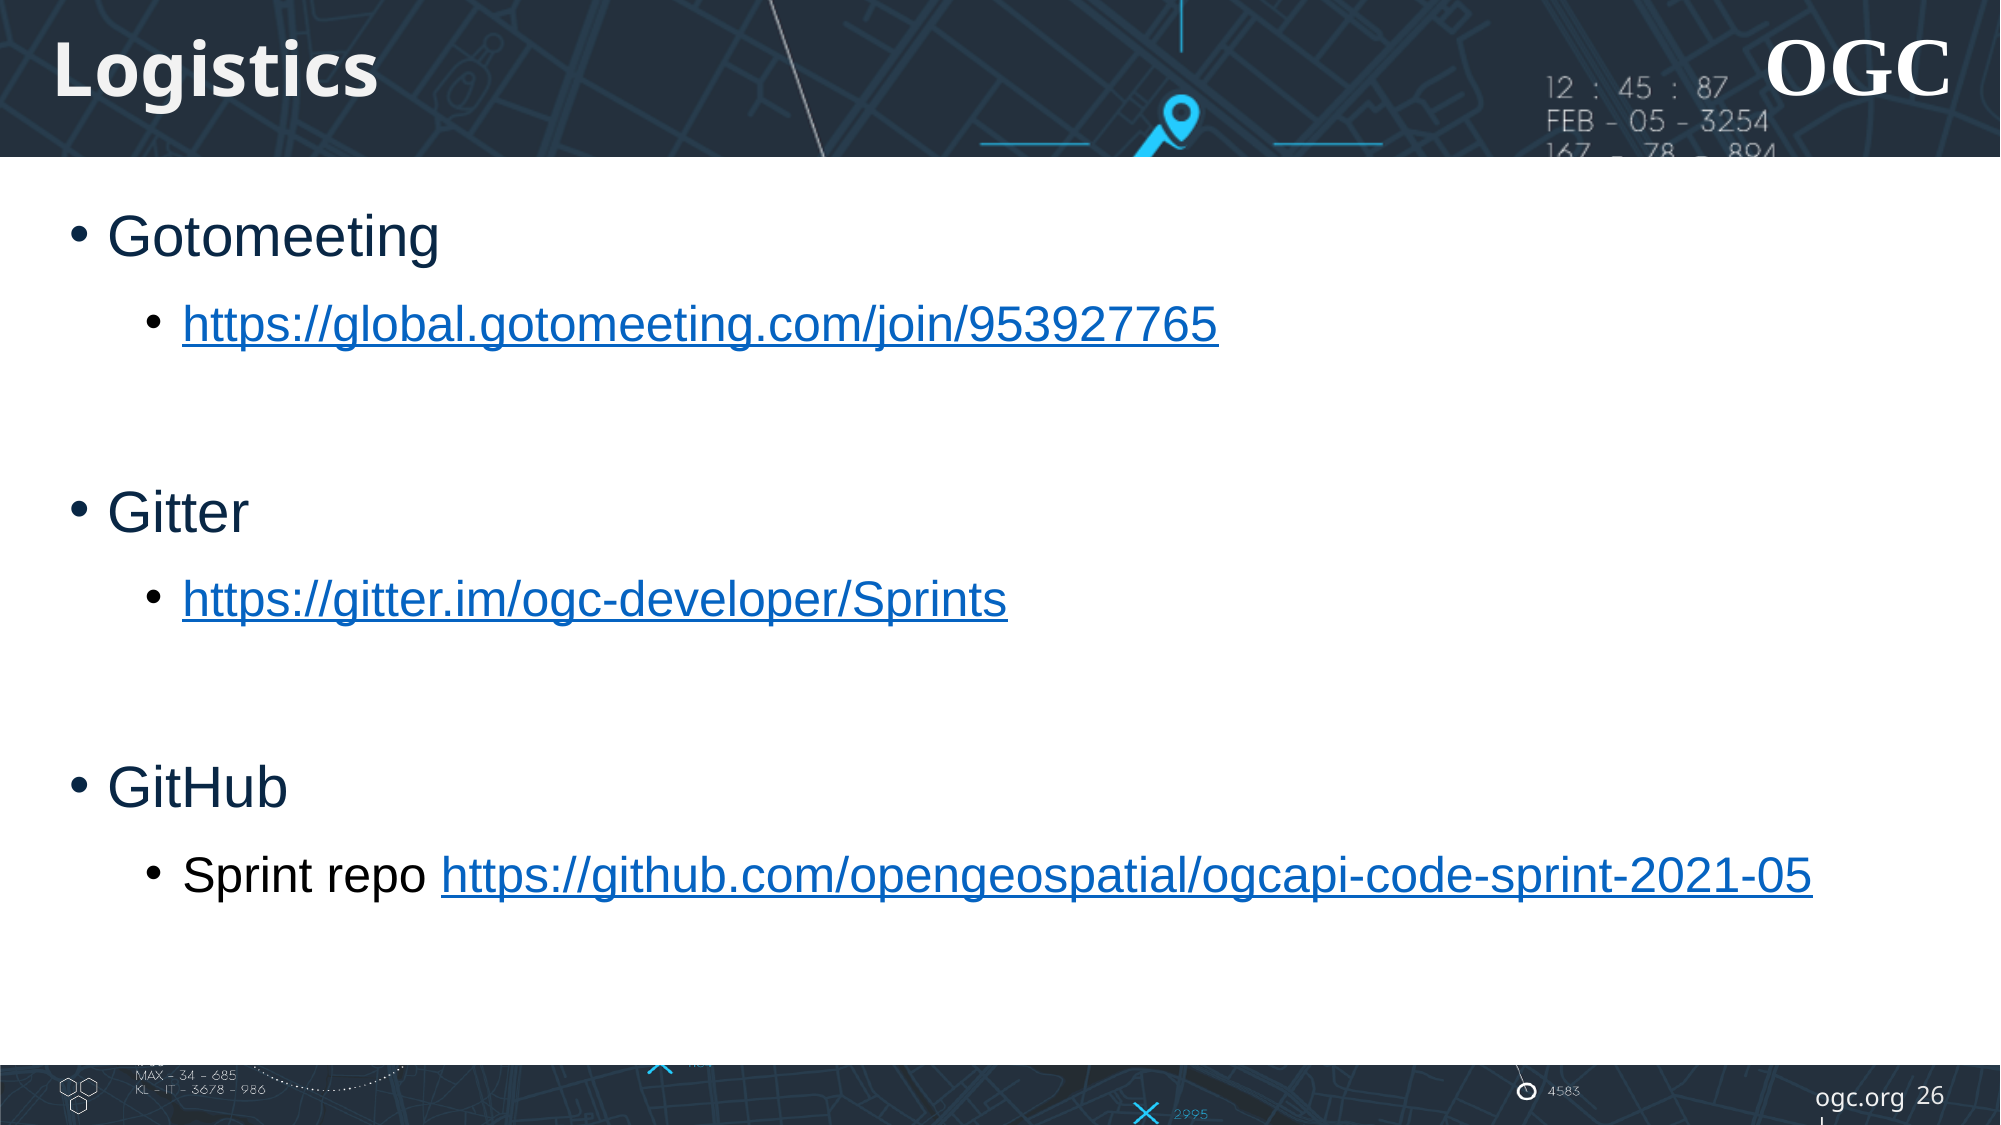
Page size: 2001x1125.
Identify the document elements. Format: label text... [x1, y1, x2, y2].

list Gotomeeting https://global.gotomeeting.com/join/953927765 Gitter https://gitter.im/ogc-developer/Sprints GitHub Sprint repo https://github.com/opengeospatial/ogcapi-code-sprint-2021-05 [54, 190, 1960, 1074]
title Logistics [36, 9, 1762, 135]
slide_number 26 [1772, 1073, 1960, 1121]
picture [51, 1069, 106, 1123]
